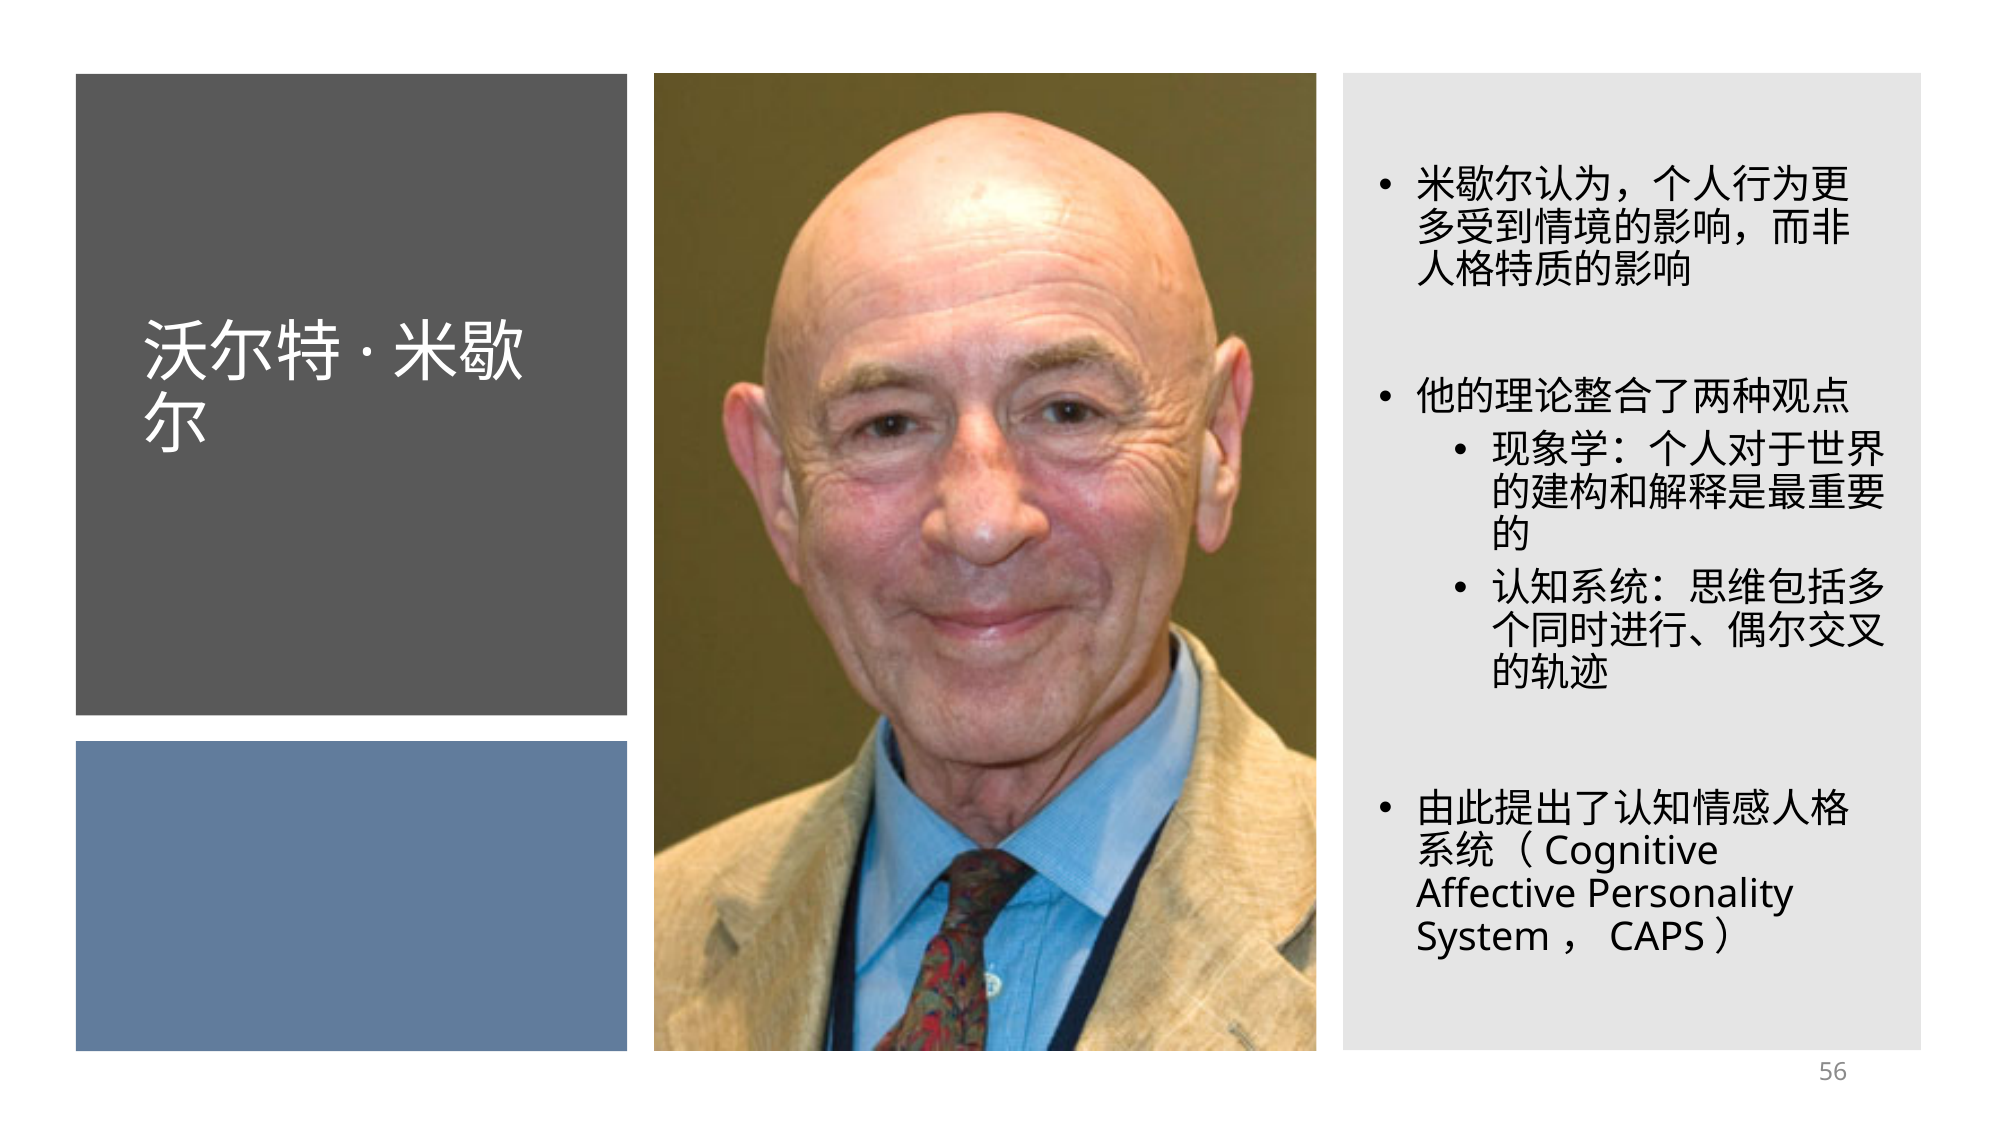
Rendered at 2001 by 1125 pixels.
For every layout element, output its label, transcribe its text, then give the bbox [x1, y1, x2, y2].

slide_number 56 [1412, 1042, 1863, 1103]
text_box [75, 740, 628, 1052]
text_box [1342, 72, 1922, 1051]
text_box [75, 73, 628, 716]
title 沃尔特·米歇尔 [127, 125, 582, 655]
list 米歇尔认为，个人行为更多受到情境的影响，而非人格特质的影响 他的理论整合了两种观点 现象学：个人对于世界的建构和解释是最重要的 认知系统：思维包括多个同时进行、偶尔交叉的轨迹 由此提出了认知情感人格系统（Cognitive Affective Personality System，CAPS） [1363, 132, 1903, 992]
picture [654, 73, 1317, 1051]
